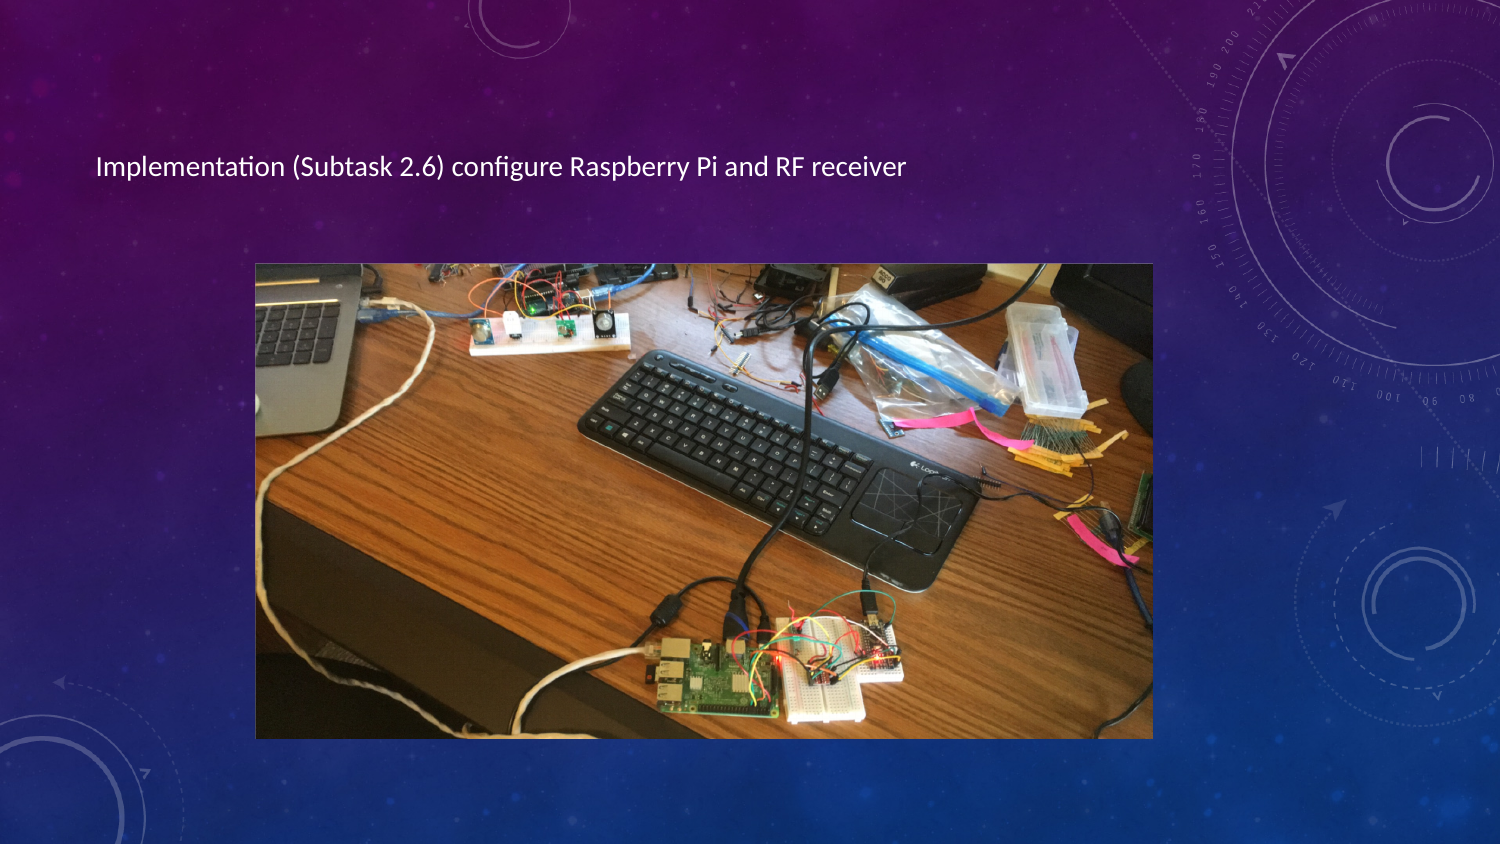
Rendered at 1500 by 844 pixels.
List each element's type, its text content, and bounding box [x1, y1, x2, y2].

title Implementation (Subtask 2.6) configure Raspberry Pi and RF receiver [84, 75, 461, 255]
picture [0, 0, 1500, 844]
title Implementation (Subtask 2.6) configure Raspberry Pi and RF receiver [946, 75, 1331, 255]
